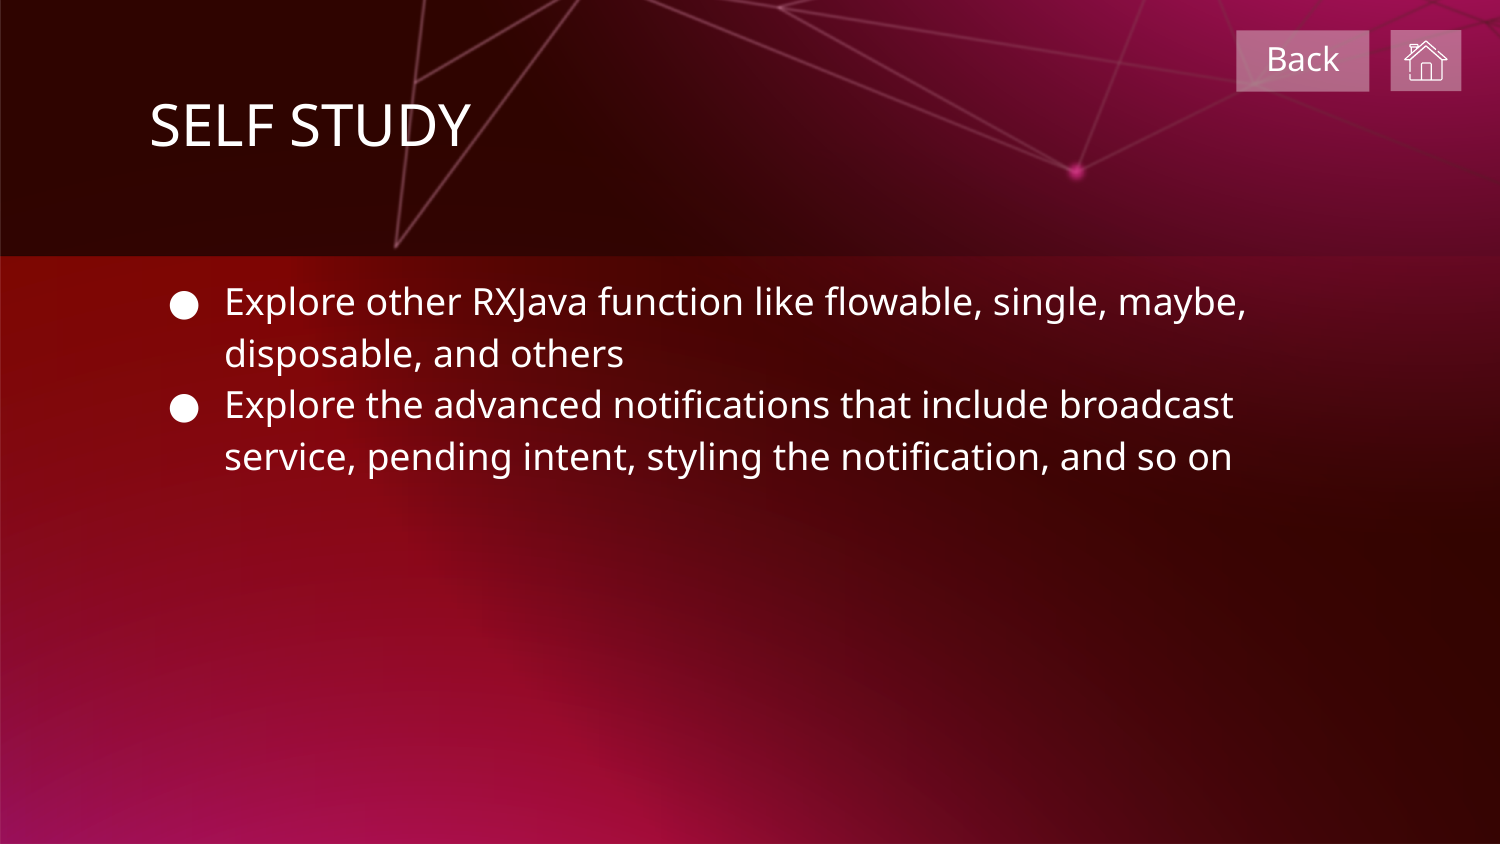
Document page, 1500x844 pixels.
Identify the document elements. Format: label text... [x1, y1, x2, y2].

text_box [1236, 30, 1370, 92]
list Explore other RXJava function like flowable, single, maybe, disposable, and others Explore the advanced notifications that include broadcast service, pending intent, styling the notification, and so on [134, 256, 1343, 641]
picture [0, 0, 1500, 844]
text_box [1390, 29, 1462, 92]
subtitle Back [1246, 22, 1360, 79]
title SELF STUDY [134, 72, 783, 206]
